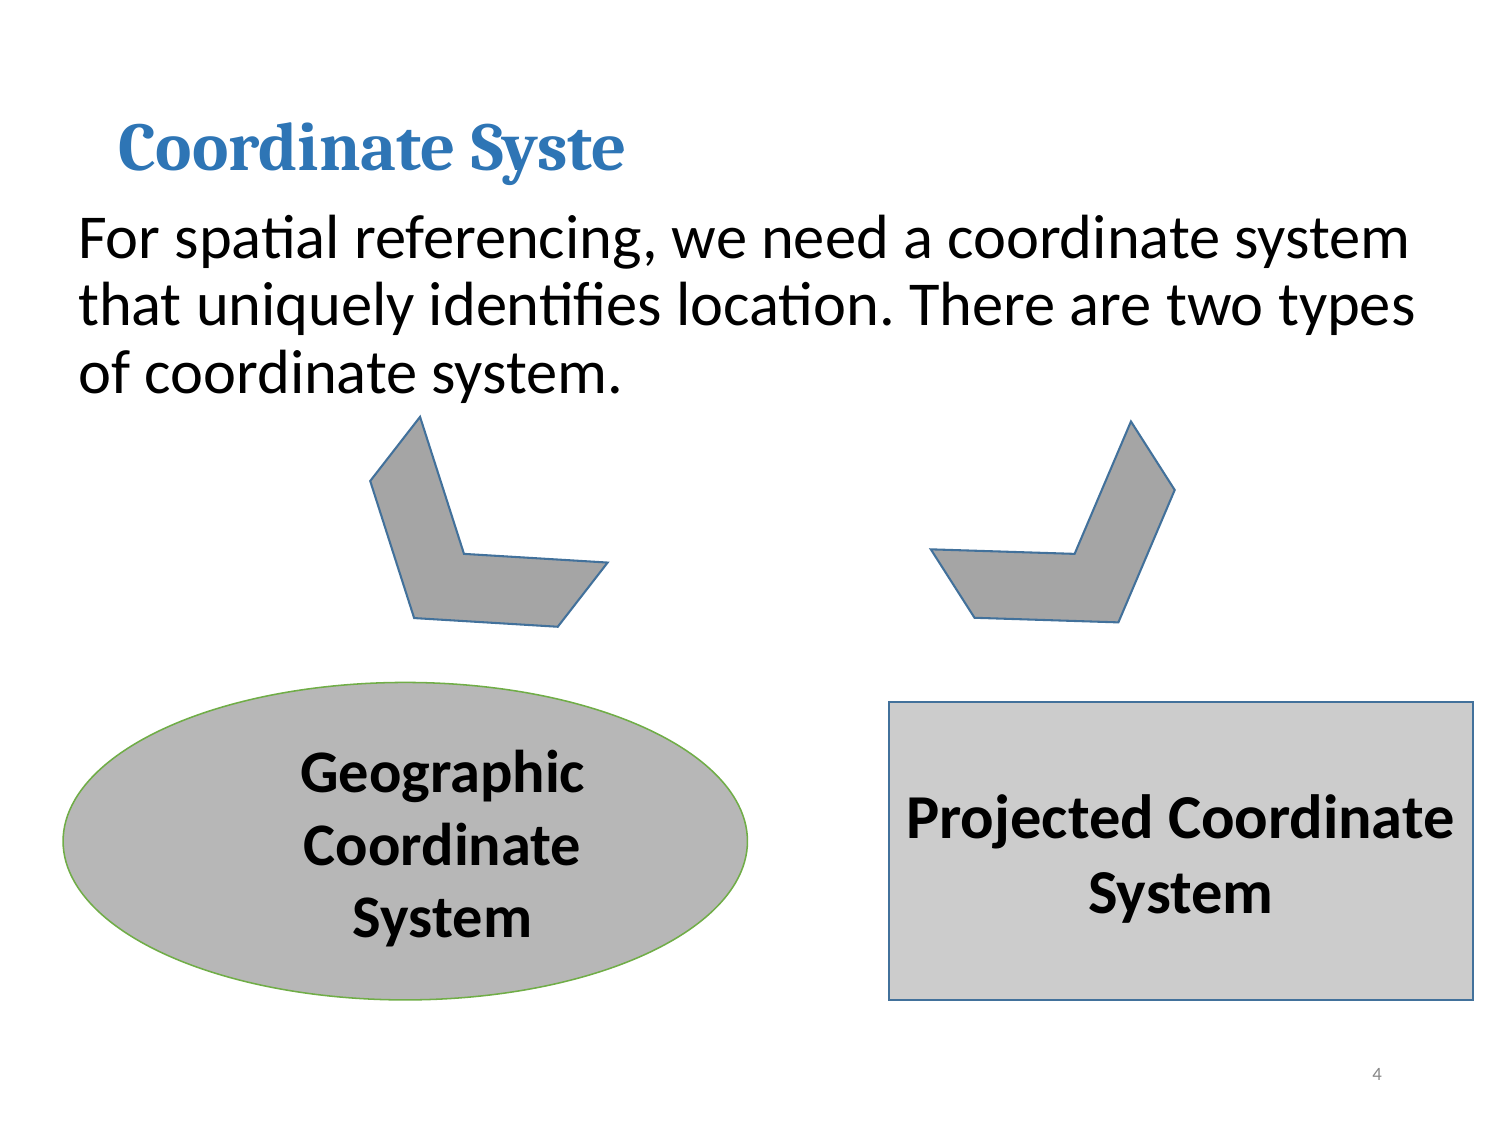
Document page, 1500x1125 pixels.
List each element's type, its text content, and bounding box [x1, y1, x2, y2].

text_box For spatial referencing, we need a coordinate system that uniquely identifies location. There are two types of coordinate system. [63, 196, 1495, 389]
title Coordinate Syste [103, 59, 1397, 196]
text_box [87, 389, 1382, 507]
text_box Geographic Coordinate System [63, 682, 748, 1000]
text_box [370, 416, 608, 627]
text_box [930, 421, 1175, 623]
slide_number 4 [1059, 1042, 1397, 1103]
text_box Projected Coordinate System [888, 702, 1473, 1000]
